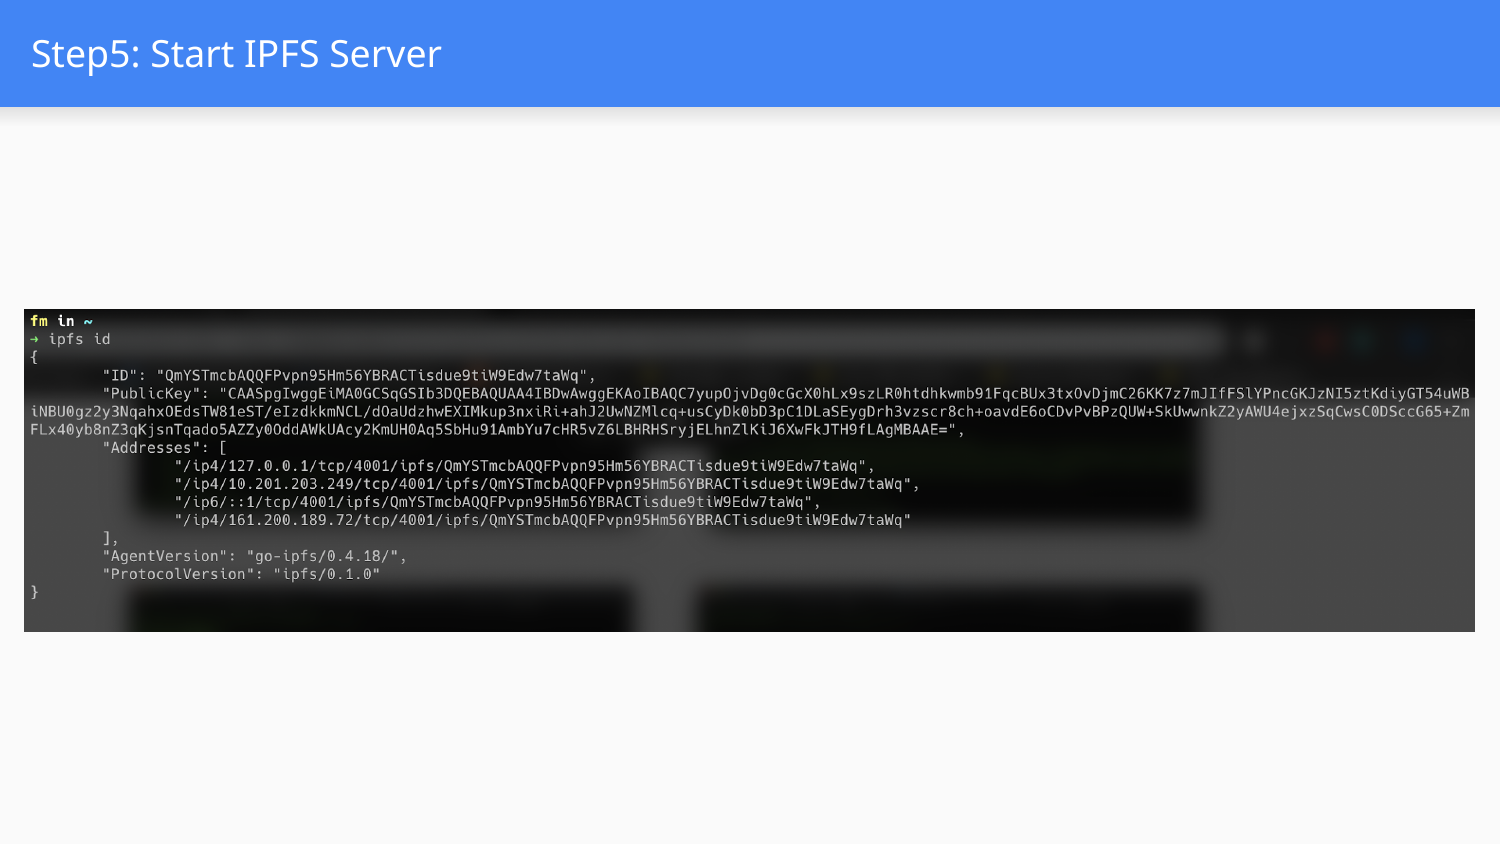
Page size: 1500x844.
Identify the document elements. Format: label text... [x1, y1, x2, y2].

picture [24, 309, 1476, 632]
title Step5: Start IPFS Server [16, 2, 1464, 102]
